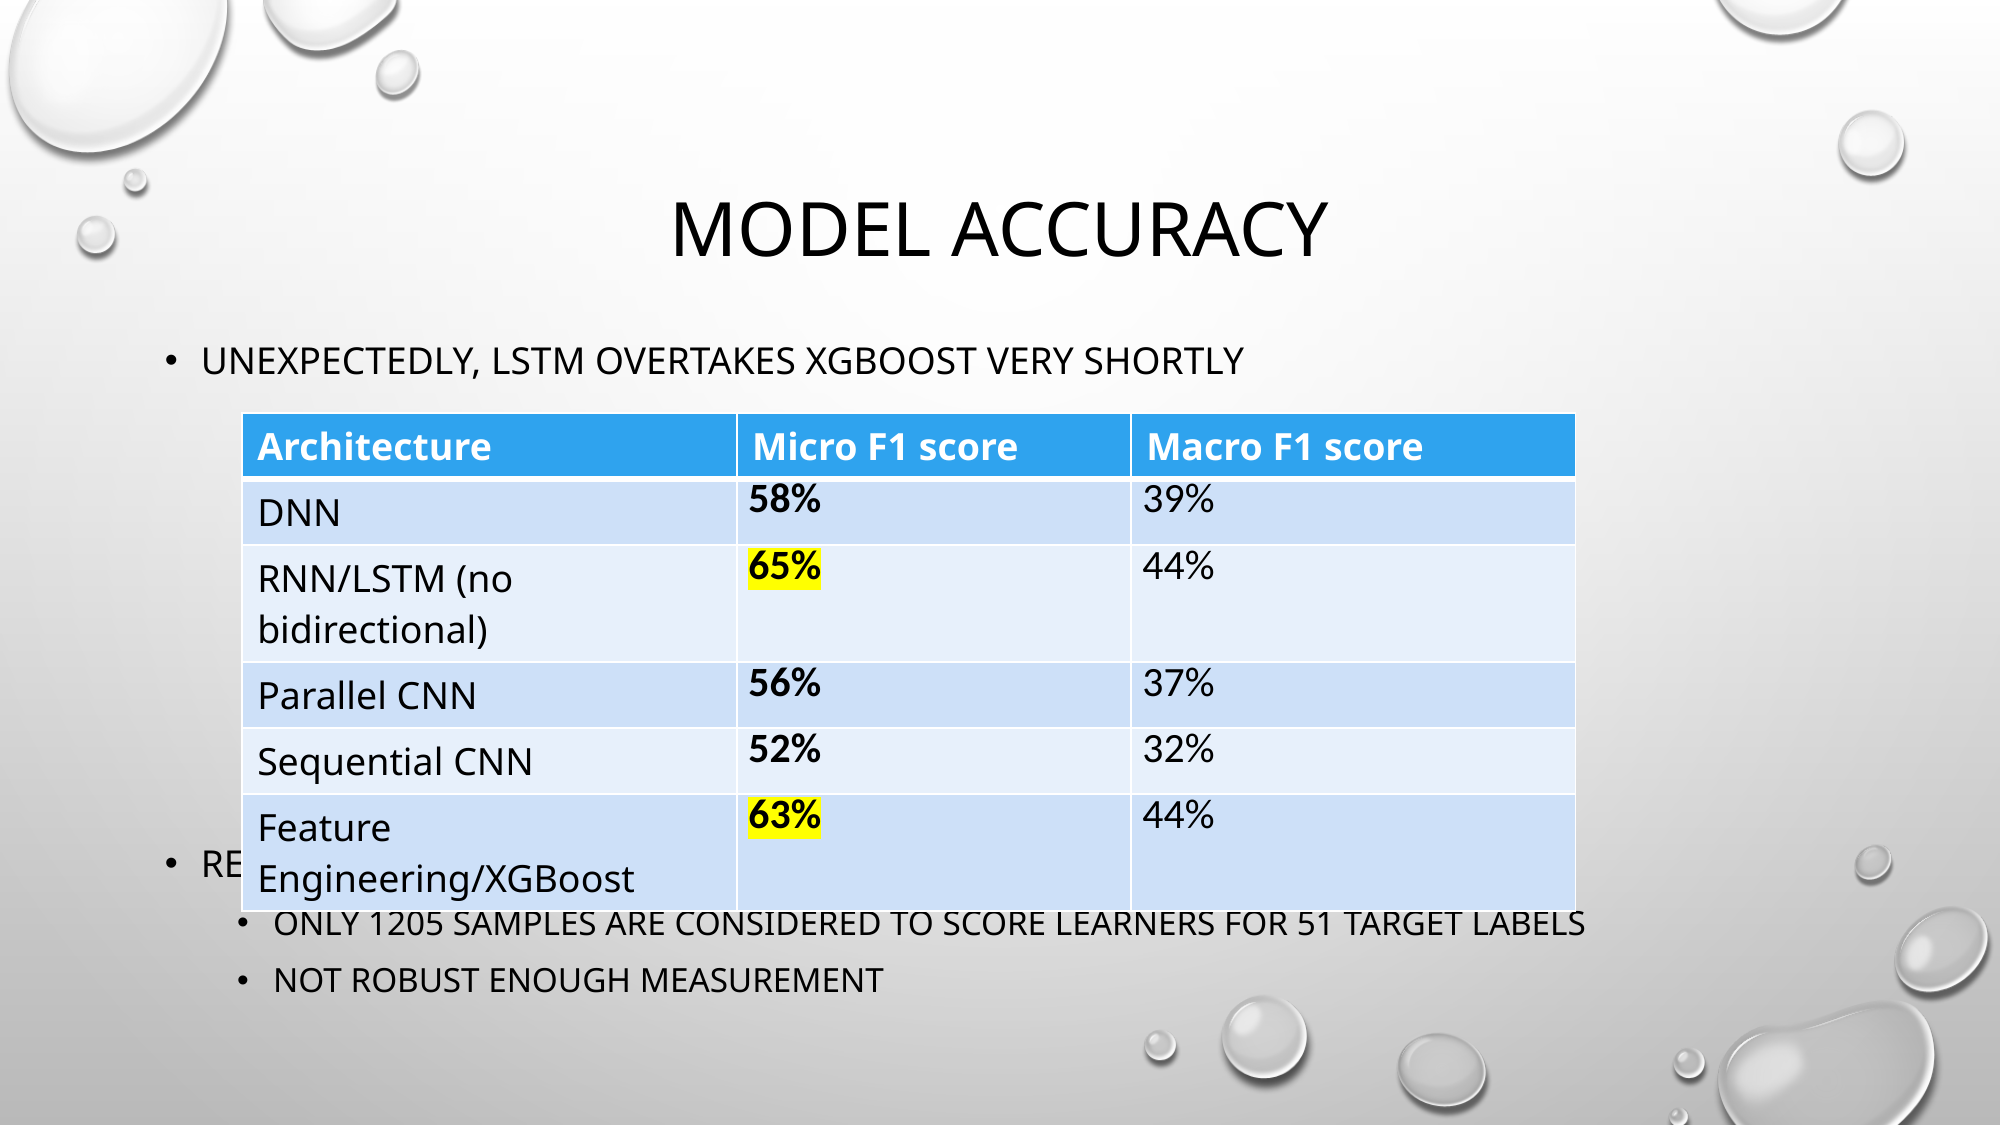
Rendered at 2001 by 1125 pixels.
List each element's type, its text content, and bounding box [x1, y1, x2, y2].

table_cell 37% [1132, 663, 1575, 727]
table_cell 56% [738, 663, 1130, 727]
table_cell Feature Engineering/XGBoost [243, 795, 736, 910]
table_cell 44% [1132, 795, 1575, 910]
table_cell 63% [738, 795, 1130, 910]
table_cell DNN [243, 482, 736, 544]
table_cell 44% [1132, 546, 1575, 661]
table_cell 52% [738, 729, 1130, 793]
table_cell 32% [1132, 729, 1575, 793]
table_header Micro F1 score [738, 414, 1130, 476]
table_cell 39% [1132, 482, 1575, 544]
table_header Macro F1 score [1132, 414, 1575, 476]
title Model accuracy [149, 101, 1851, 364]
table_cell Sequential CNN [243, 729, 736, 793]
table_cell RNN/LSTM (no bidirectional) [243, 546, 736, 661]
picture [0, 0, 2000, 1125]
table_cell Parallel CNN [243, 663, 736, 727]
table_cell 58% [738, 482, 1130, 544]
list Unexpectedly, LSTM overtakes XGBoost very shortly result on test set should be interpreted with caution Only 1205 samples are considered to score learners for 51 target labels not robust enough measurement [149, 320, 1850, 1009]
table_header Architecture [243, 414, 736, 476]
table_cell 65% [738, 546, 1130, 661]
